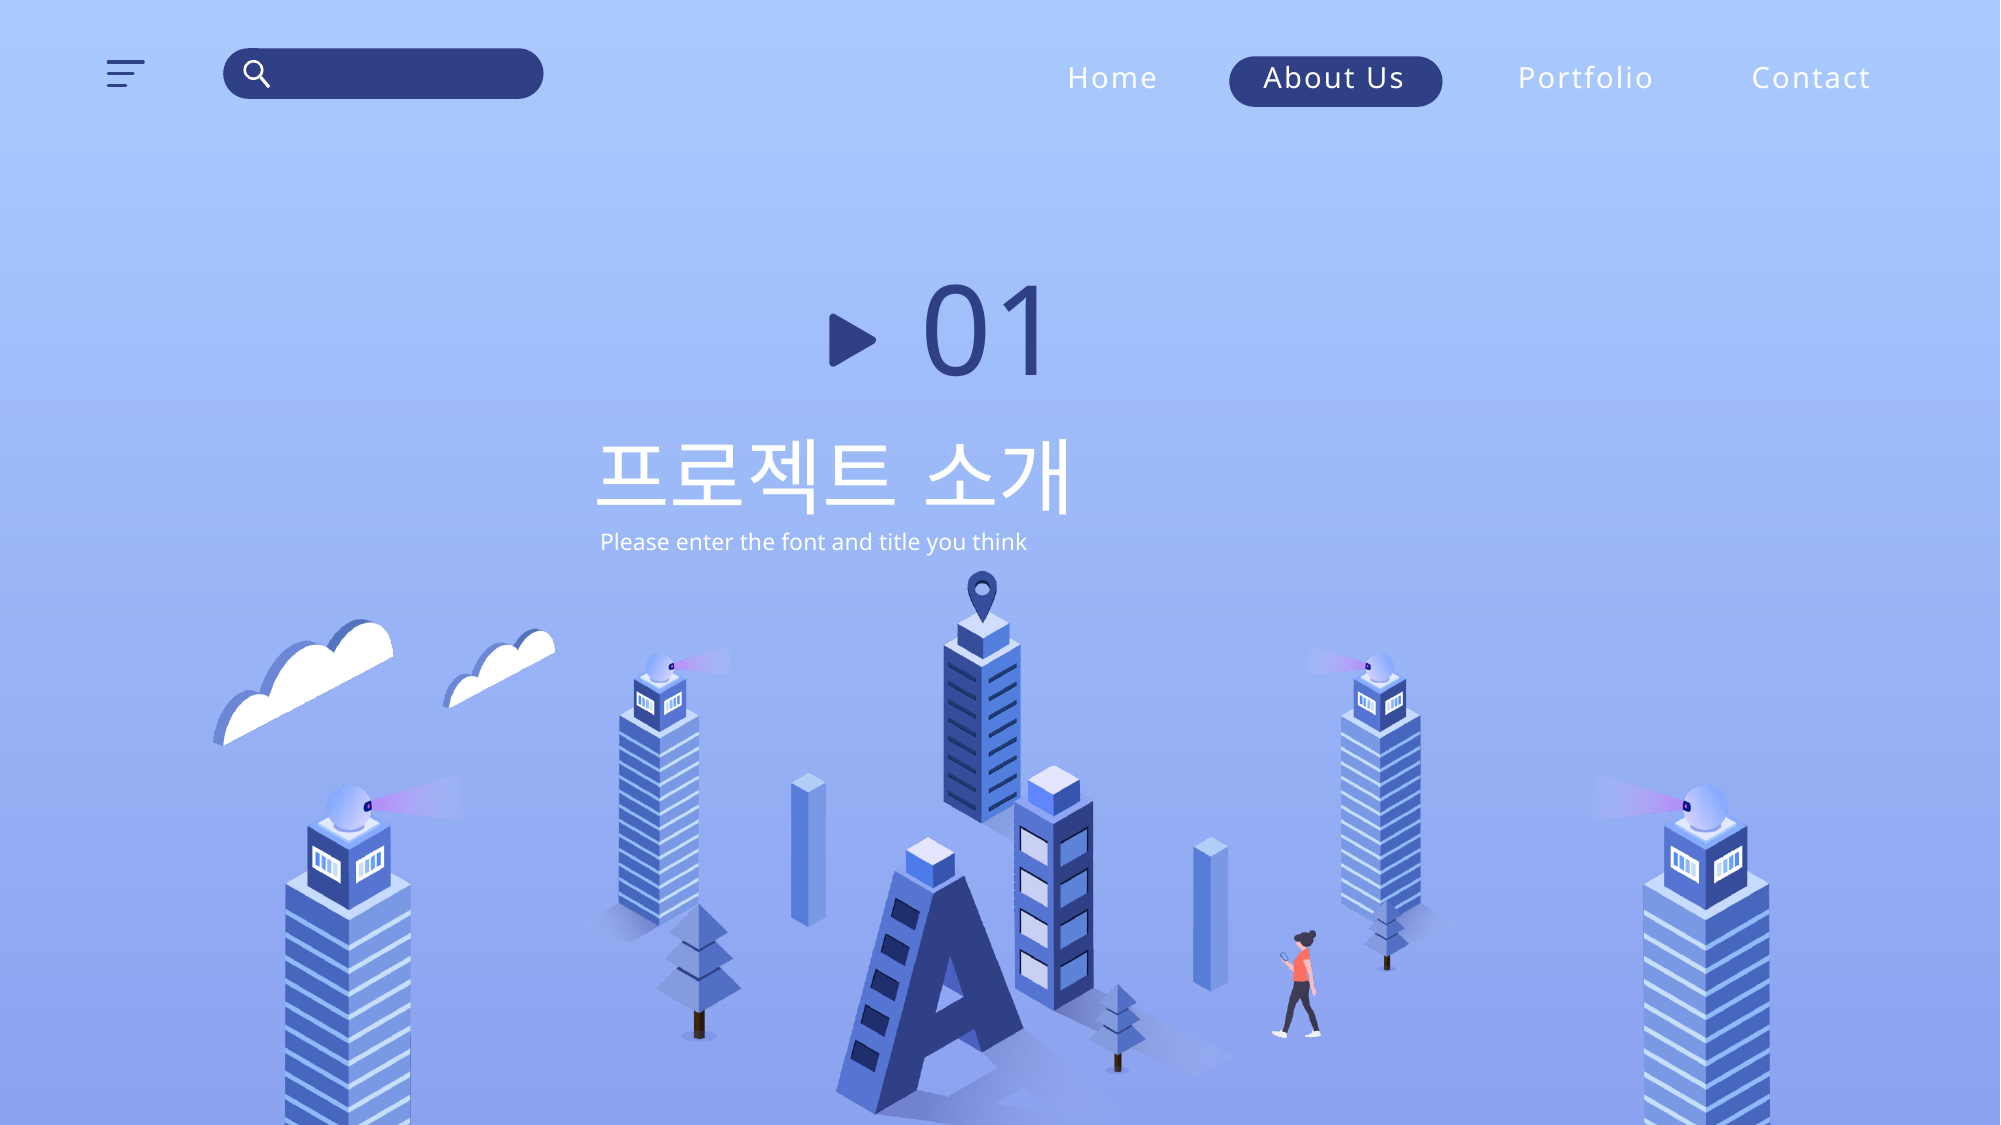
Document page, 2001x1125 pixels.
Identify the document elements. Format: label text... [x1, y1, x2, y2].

picture [771, 564, 1481, 1125]
text_box Portfolio [1503, 52, 1668, 103]
text_box Contact [1736, 52, 1895, 103]
text_box Home [1052, 52, 1172, 103]
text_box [829, 242, 1115, 410]
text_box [108, 48, 544, 99]
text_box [1229, 52, 1443, 107]
picture [167, 604, 768, 1125]
picture [1587, 766, 1866, 1125]
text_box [578, 417, 1443, 564]
